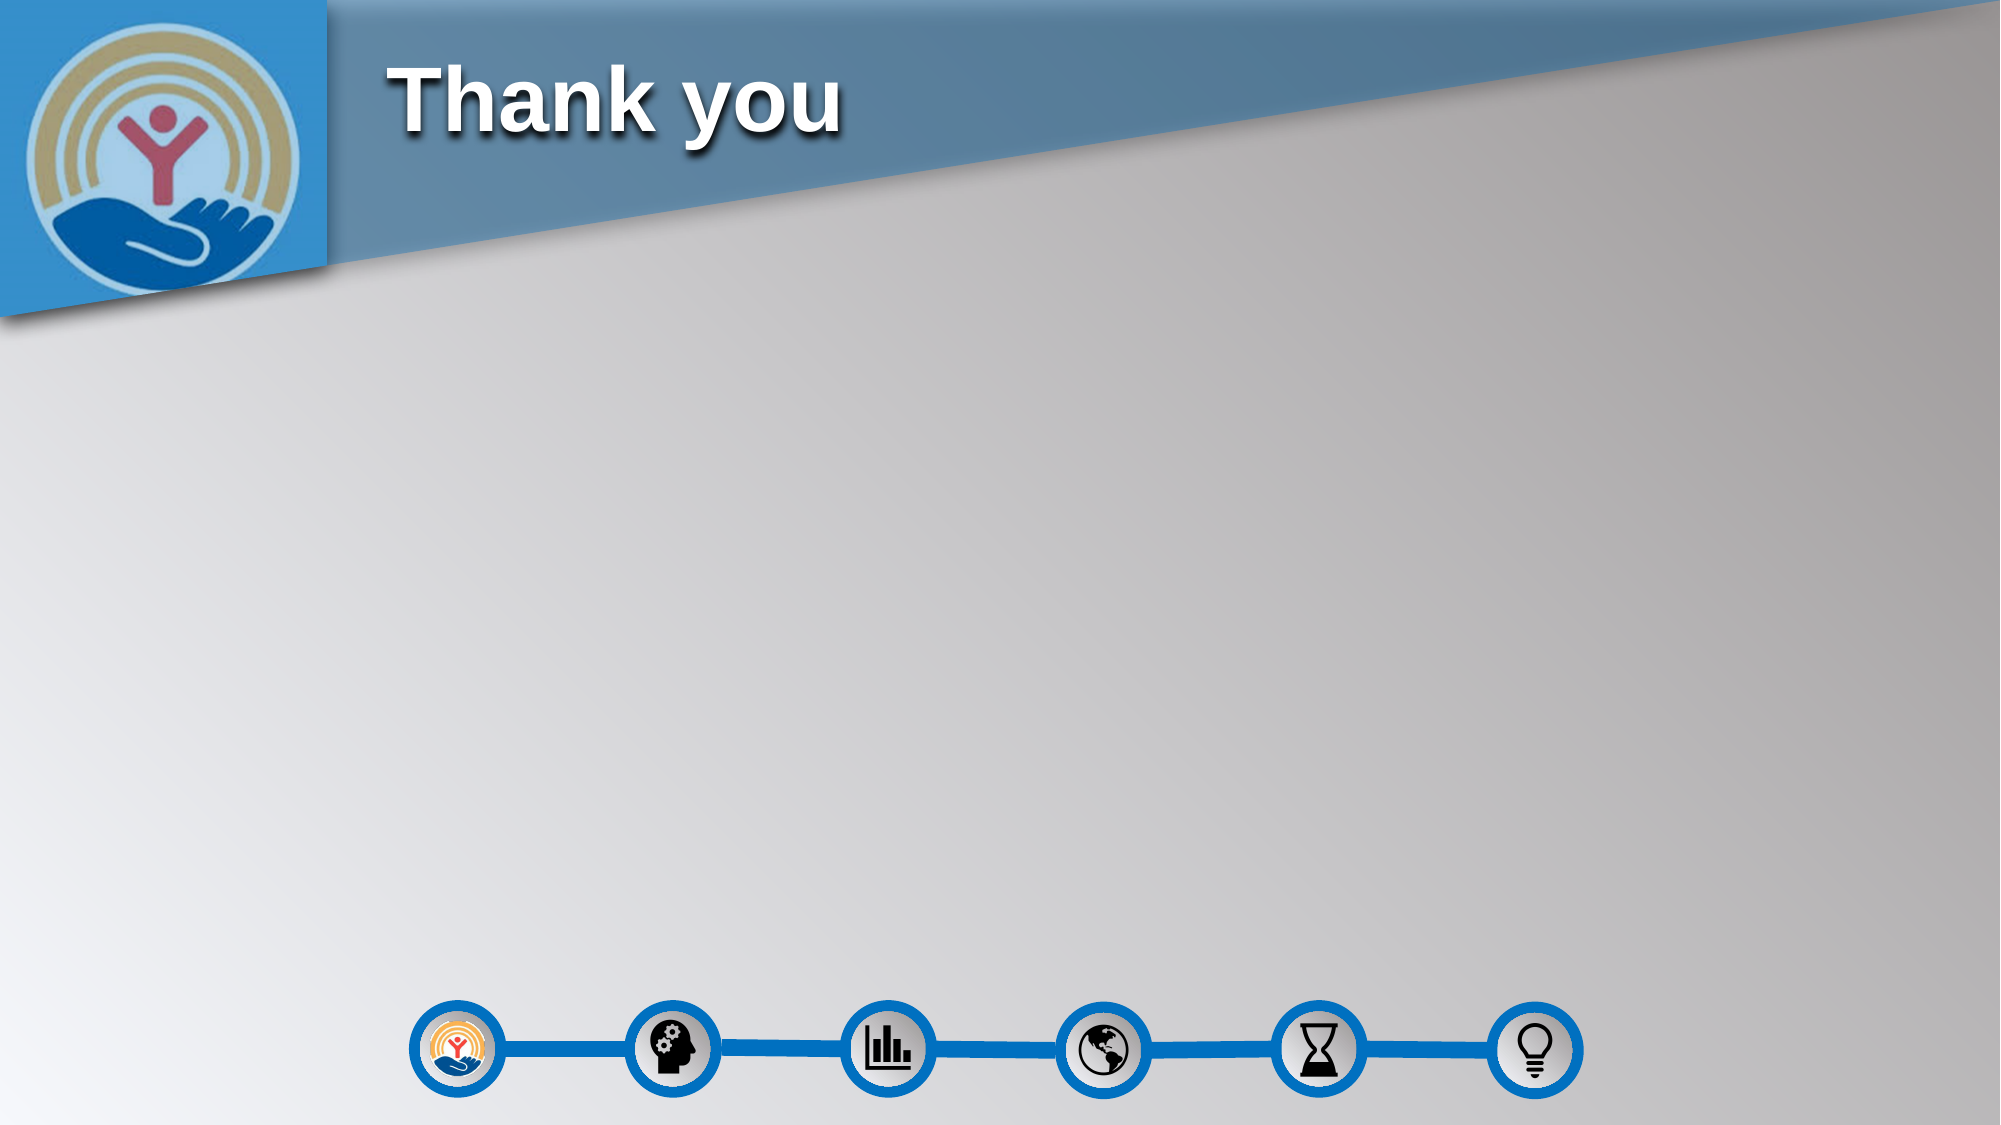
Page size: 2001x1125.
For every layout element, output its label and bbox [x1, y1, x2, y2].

text_box [1270, 1000, 1368, 1098]
text_box [408, 1000, 507, 1098]
text_box [839, 1000, 938, 1098]
text_box [1054, 1001, 1153, 1100]
text_box [624, 1000, 722, 1098]
picture [0, 0, 2000, 318]
text_box [1486, 1001, 1584, 1100]
